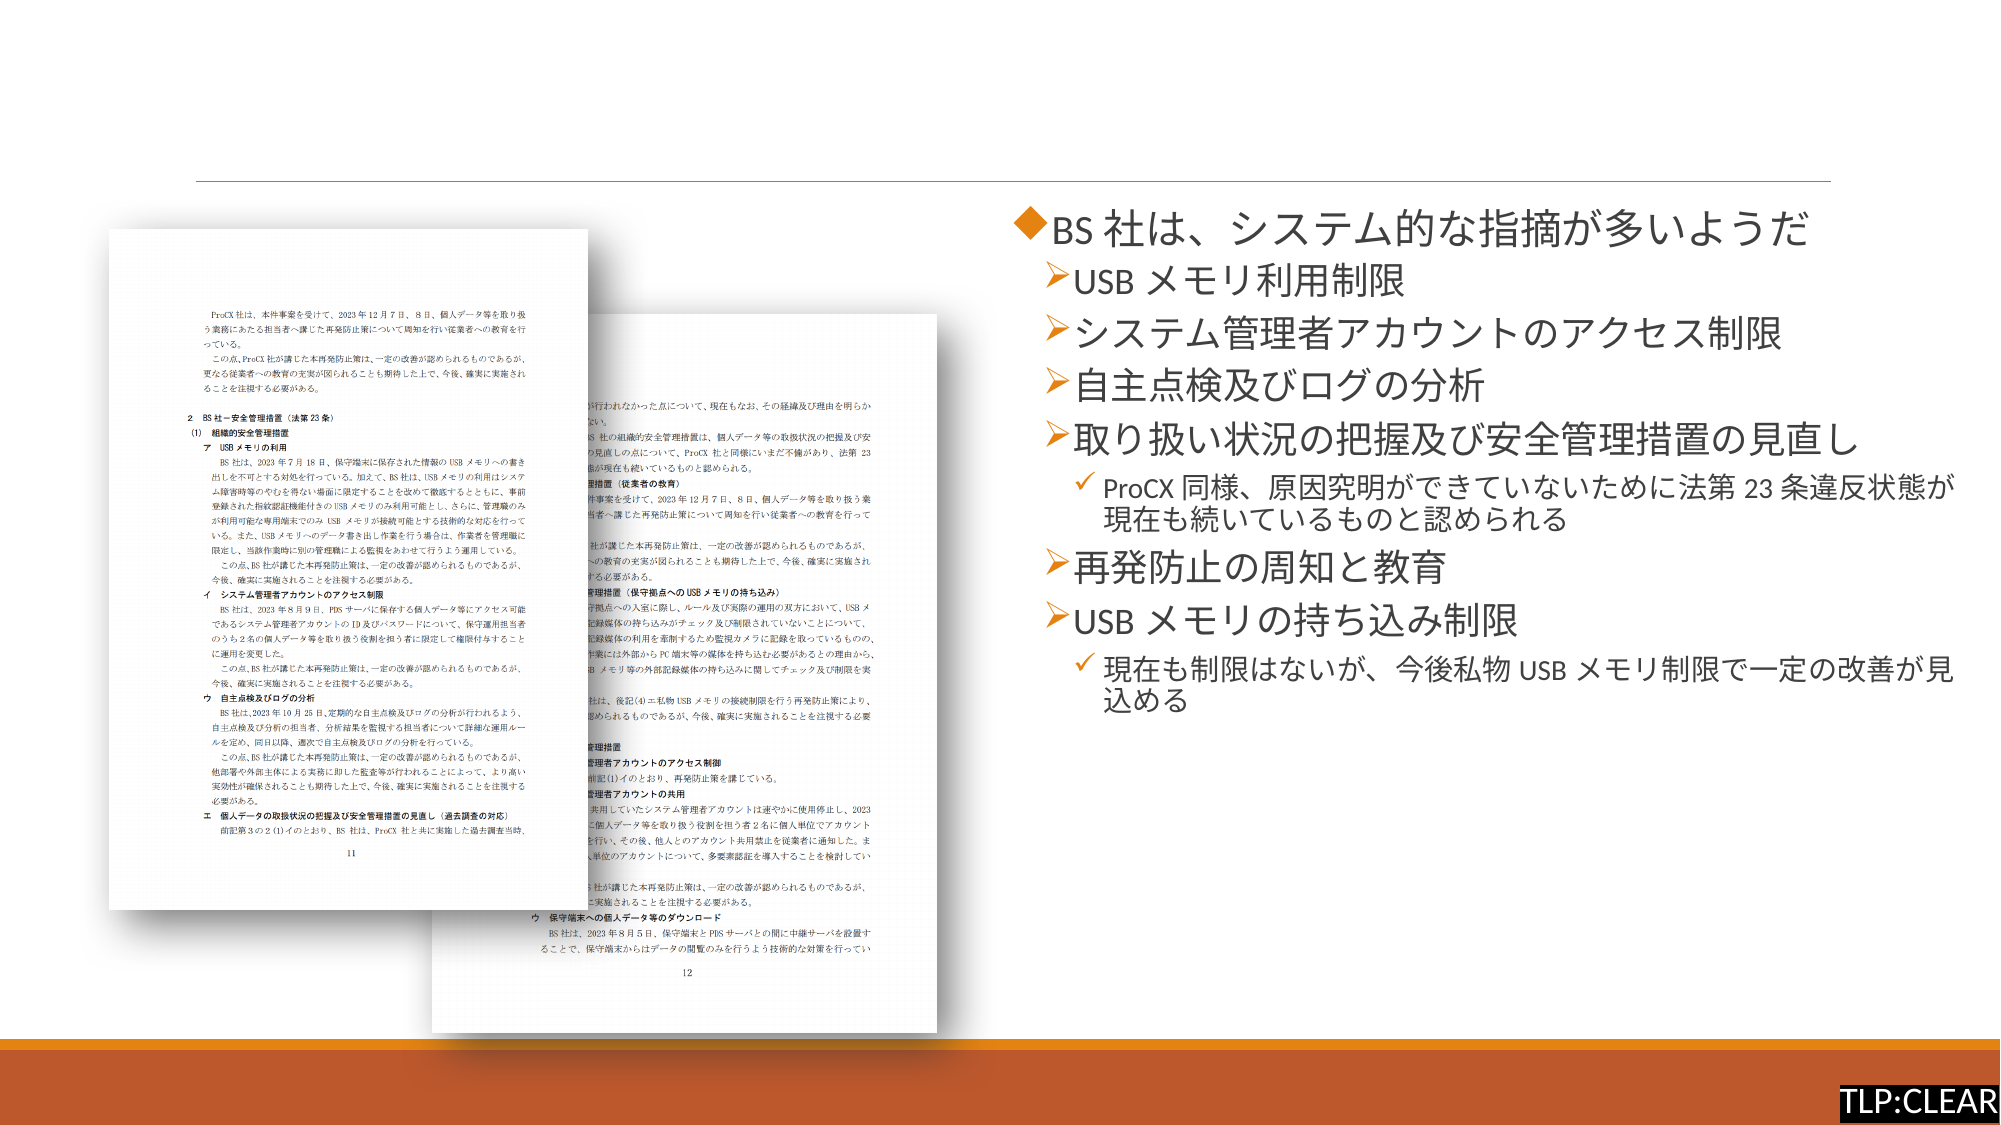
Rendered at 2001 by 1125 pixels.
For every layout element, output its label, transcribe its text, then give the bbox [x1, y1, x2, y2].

picture [108, 229, 938, 1034]
list BS社は、システム的な指摘が多いようだ USBメモリ利用制限 システム管理者アカウントのアクセス制限 自主点検及びログの分析 取り扱い状況の把握及び安全管理措置の見直し ProCX同様、原因究明ができていないために法第23条違反状態が現在も続いているものと認められる 再発防止の周知と教育 USBメモリの持ち込み制限 現在も制限はないが、今後私物USBメモリ制限で一定の改善が見込める [1010, 200, 1970, 1023]
